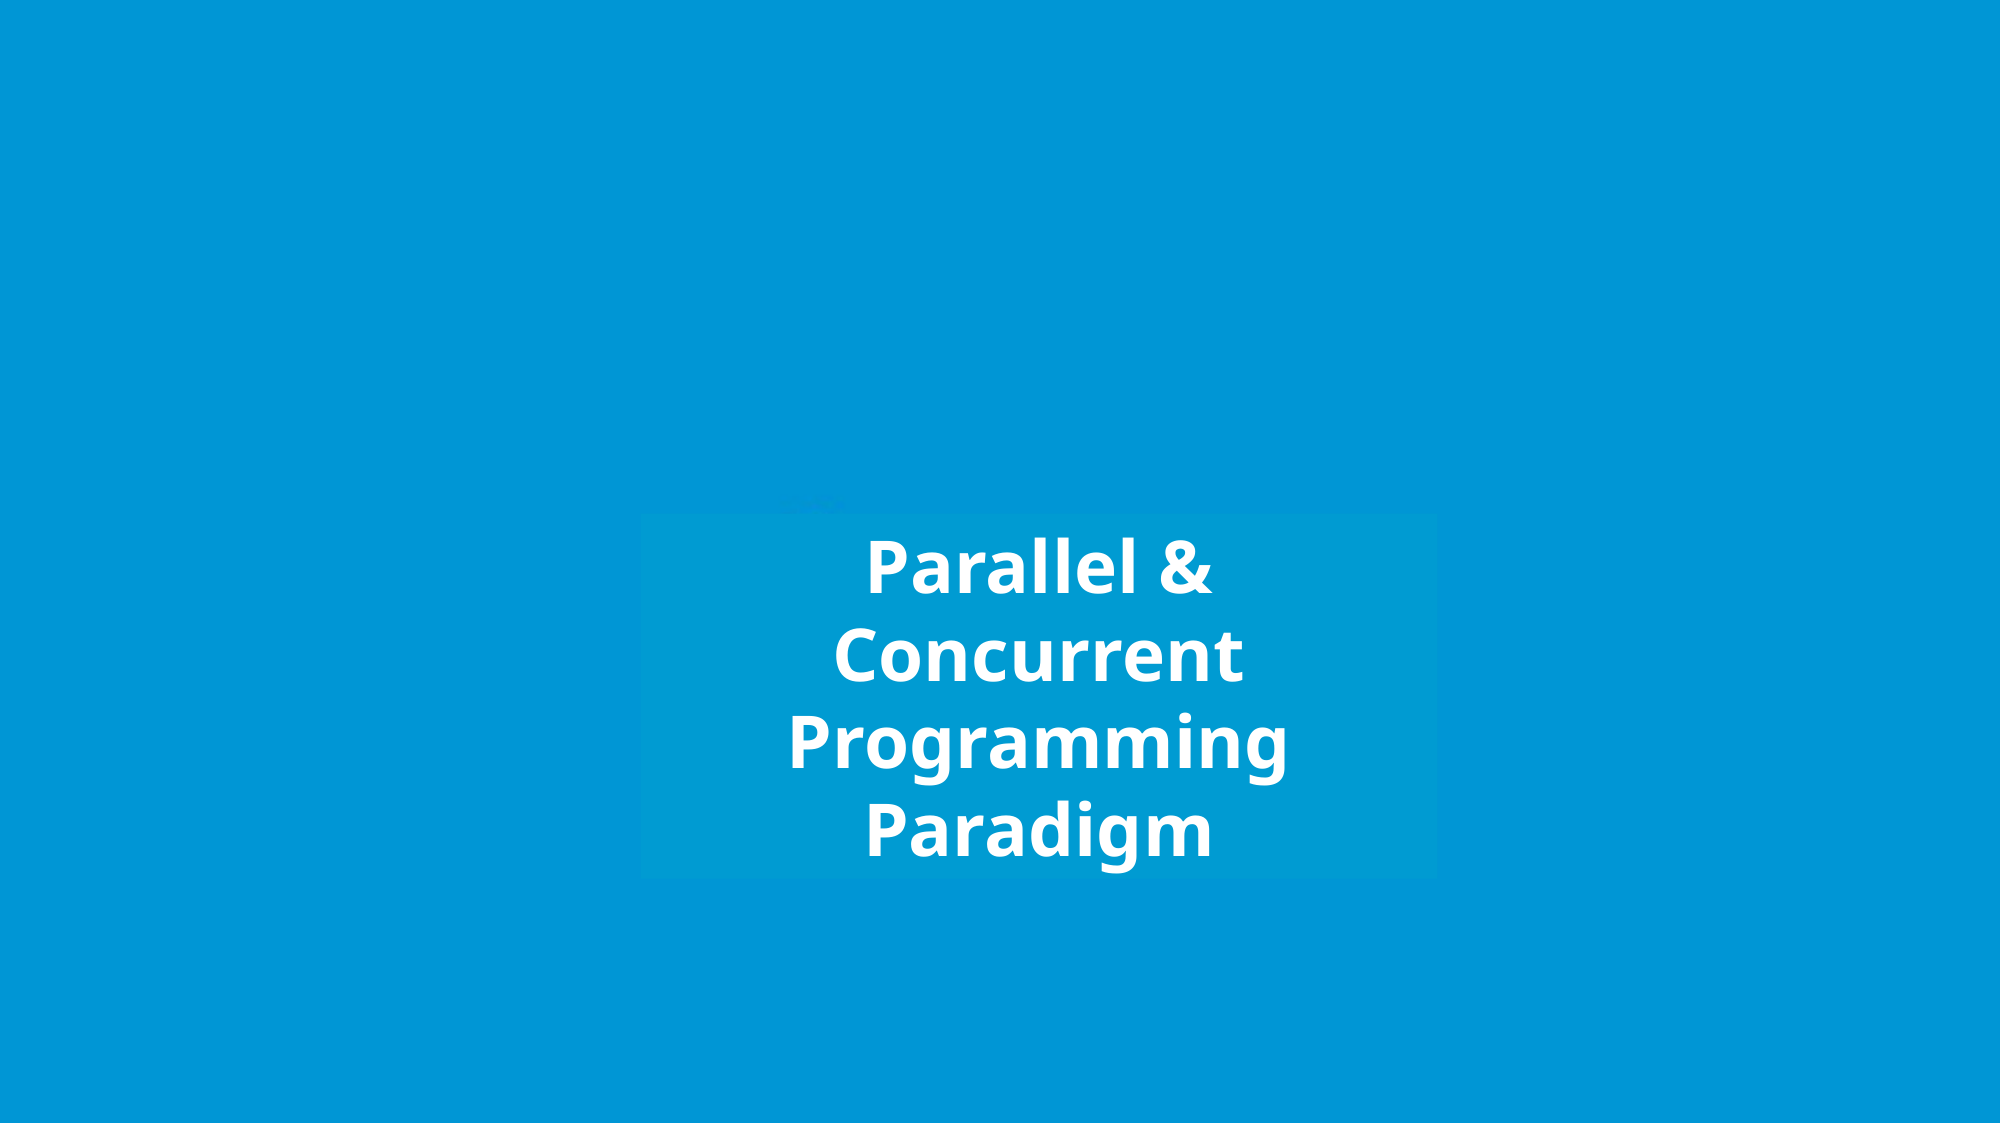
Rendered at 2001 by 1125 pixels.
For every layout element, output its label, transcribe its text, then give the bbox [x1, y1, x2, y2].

text_box Parallel & Concurrent Programming Paradigm [640, 513, 1438, 879]
text_box [0, 0, 2000, 1123]
